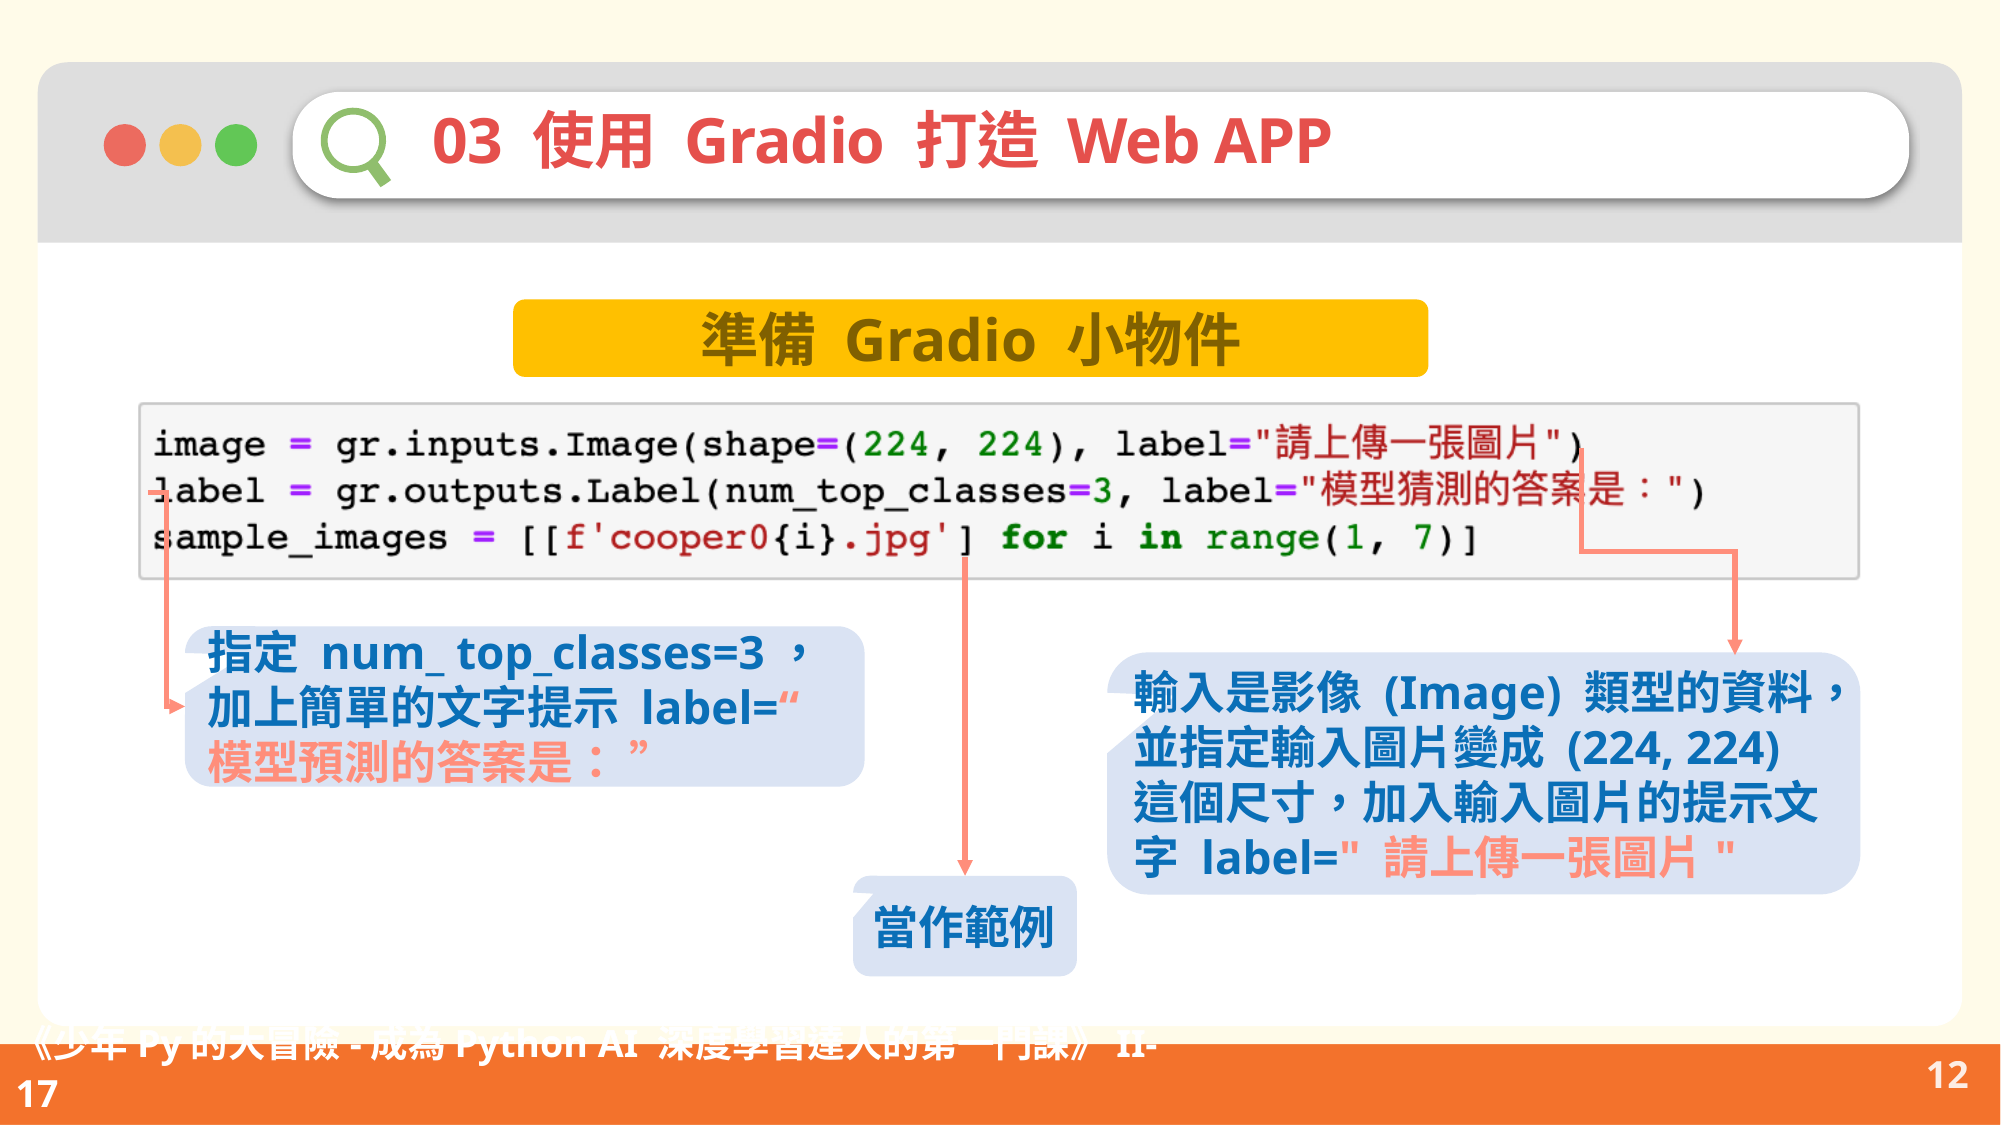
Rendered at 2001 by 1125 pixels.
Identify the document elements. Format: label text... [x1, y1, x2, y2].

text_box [1554, 474, 1763, 629]
picture [137, 401, 1863, 584]
text_box 準備 Gradio 小物件 [513, 299, 1429, 377]
text_box 當作範例 [850, 873, 1080, 979]
slide_number 12 [1912, 1047, 1982, 1111]
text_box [147, 492, 186, 707]
list 03 使用 Gradio 打造 Web APP [423, 105, 1874, 185]
text_box 輸入是影像 (Image) 類型的資料，並指定輸入圖片變成 (224, 224) 這個尺寸，加入輸入圖片的提示文字 label=" 請上傳一張圖片" [1105, 650, 1863, 897]
text_box 指定 num_ top_classes=3，加上簡單的文字提示 label=“ 模型預測的答案是： ” [182, 624, 867, 789]
